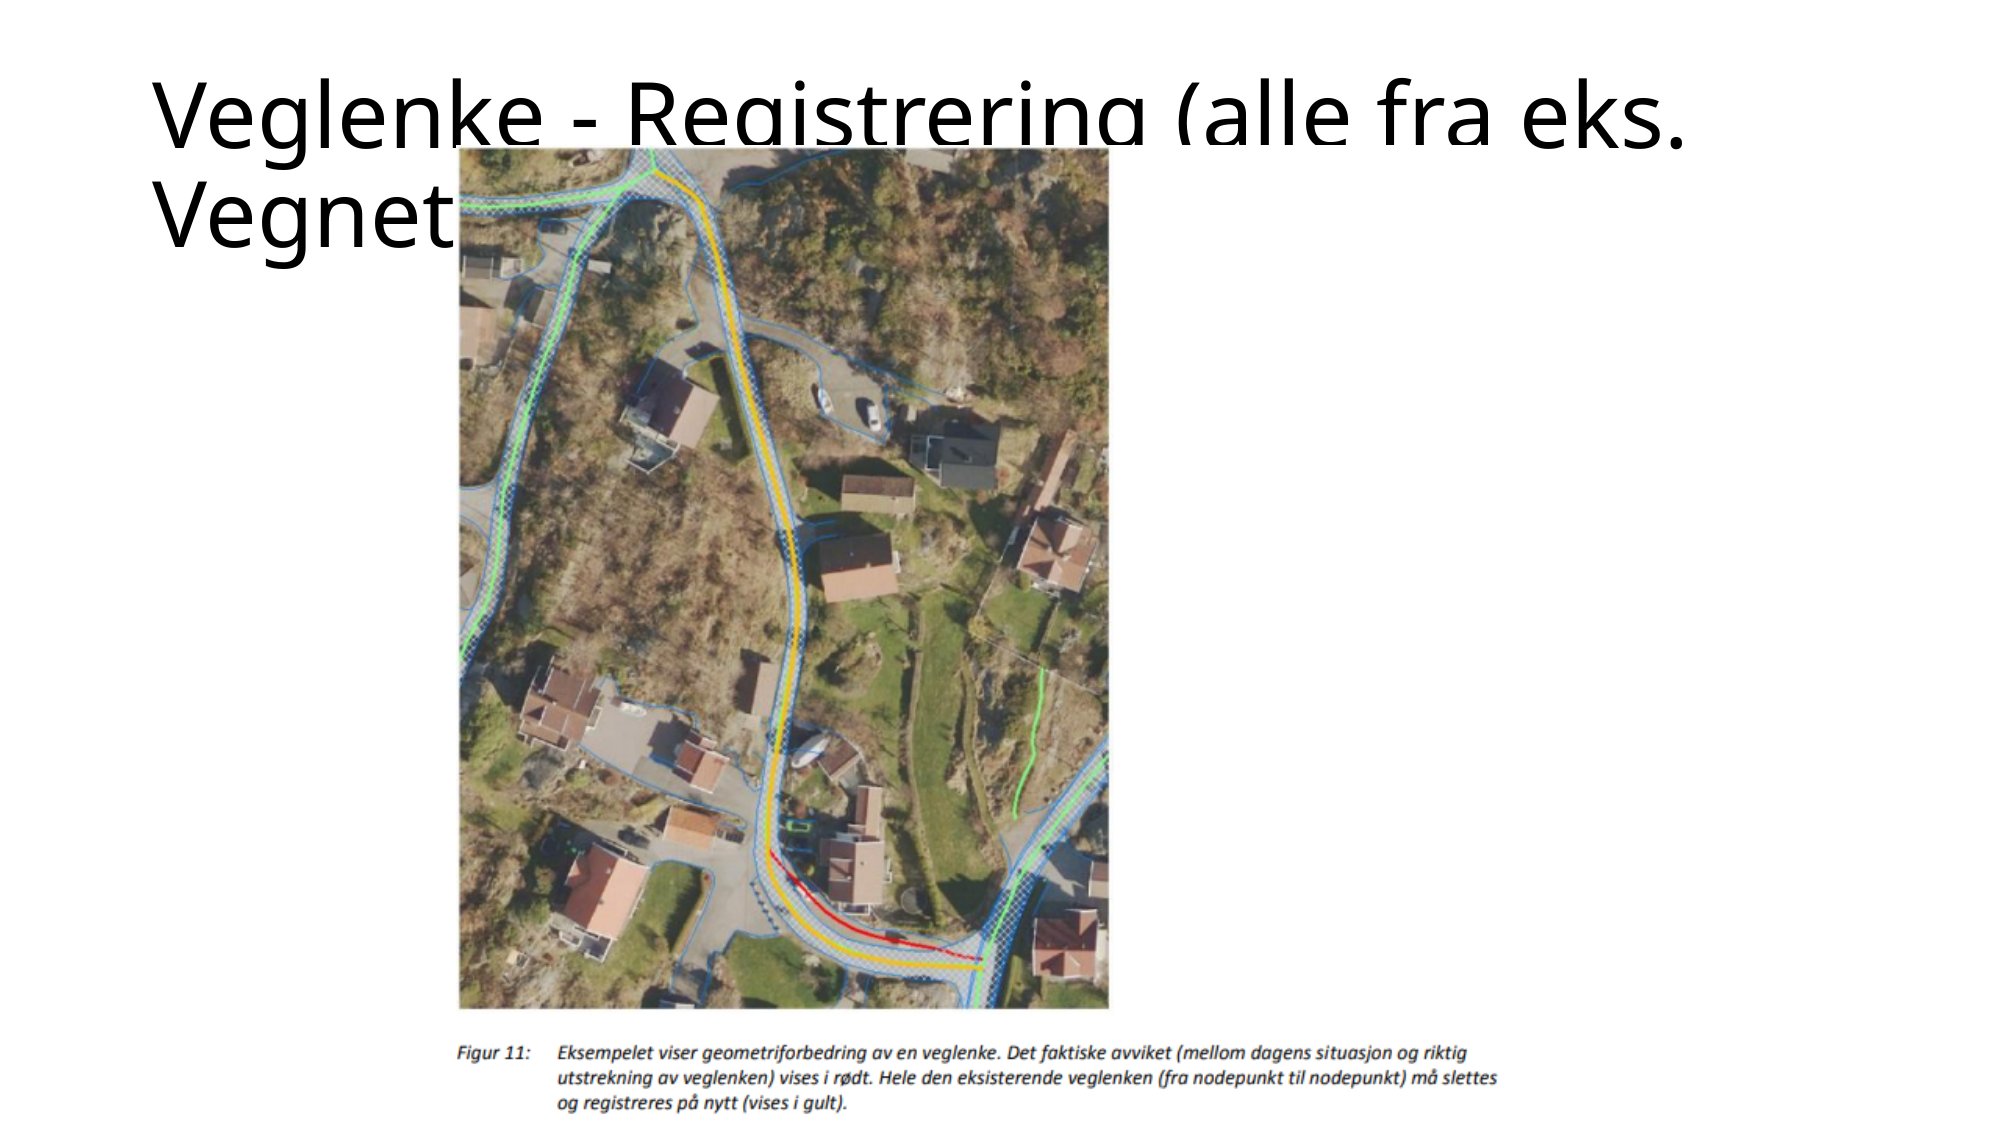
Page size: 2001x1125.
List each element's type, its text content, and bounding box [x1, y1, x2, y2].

title Veglenke - Registrering (alle fra eks. Vegnett) [137, 59, 1863, 278]
picture [455, 145, 1514, 1125]
